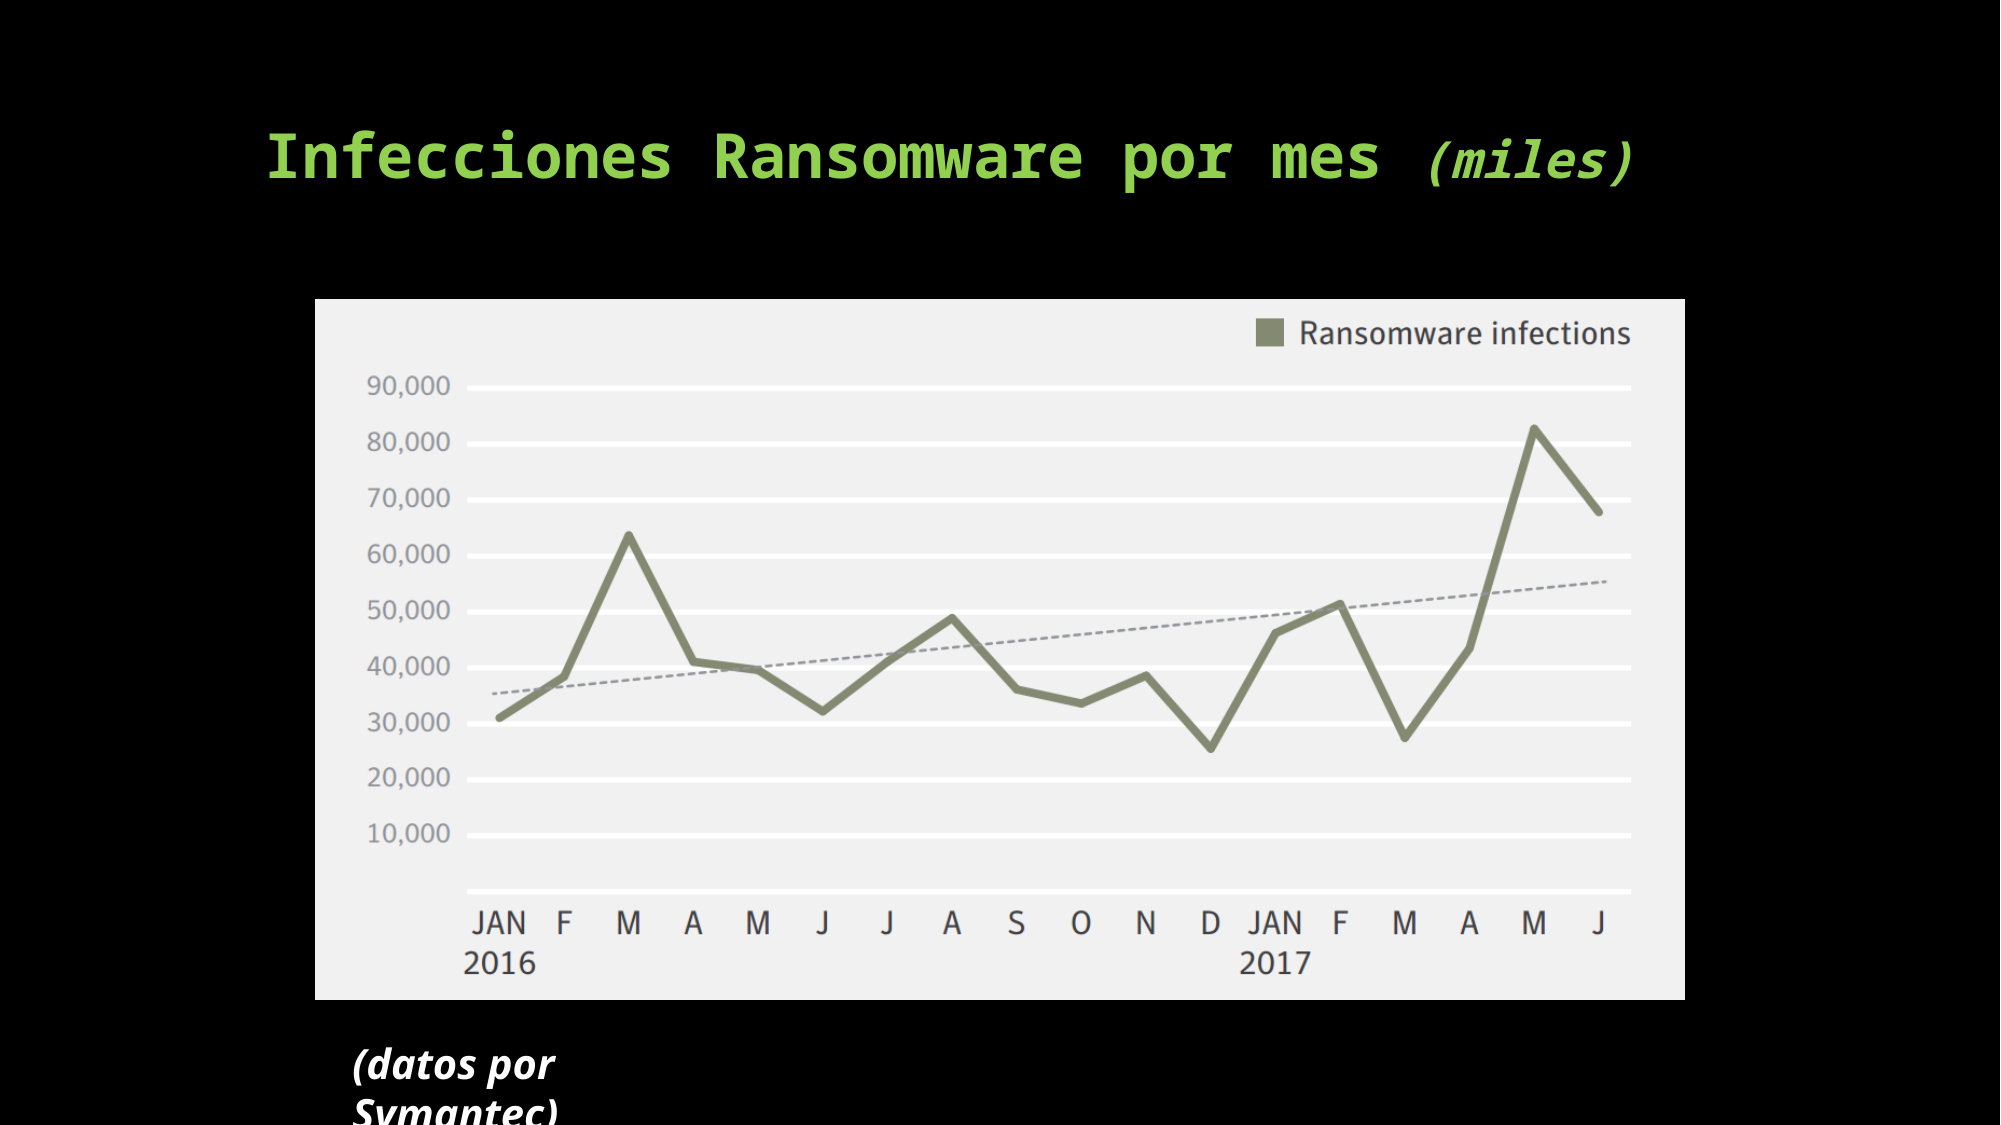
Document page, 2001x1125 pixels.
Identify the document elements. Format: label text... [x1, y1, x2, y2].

text_box (datos por Symantec) [337, 1030, 763, 1125]
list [315, 299, 1685, 1000]
title Infecciones Ransomware por mes (miles) [249, 75, 1788, 200]
